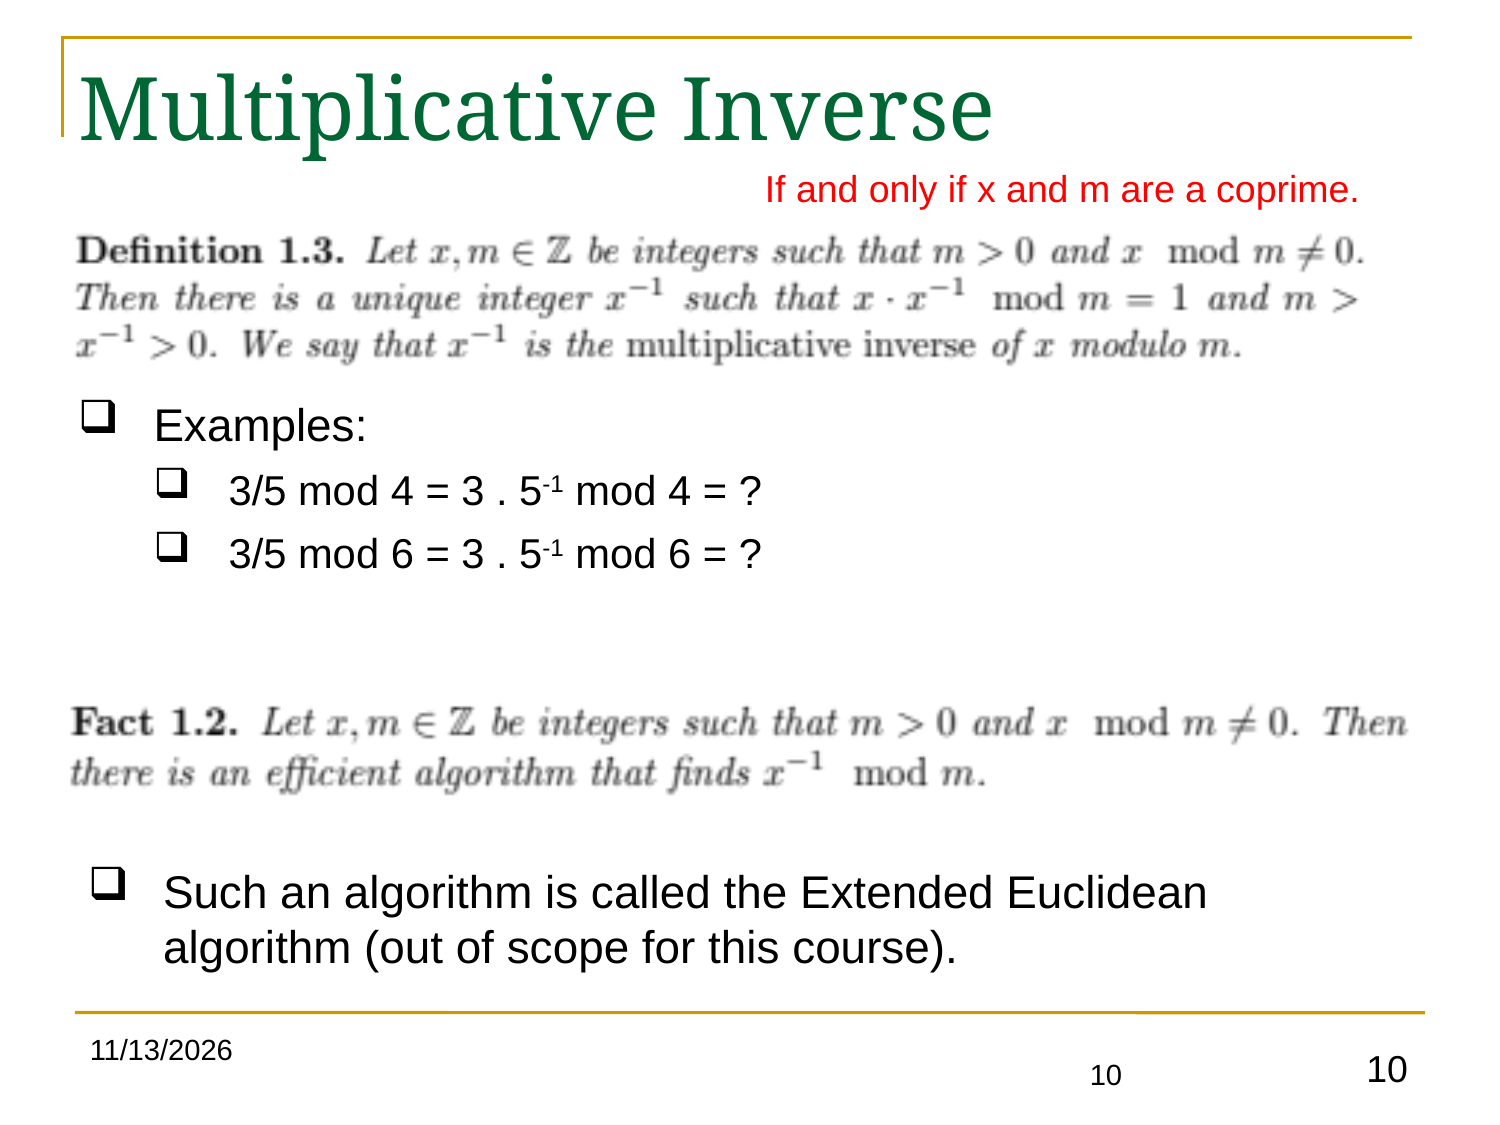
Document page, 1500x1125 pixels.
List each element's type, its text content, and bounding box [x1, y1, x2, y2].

text_box Examples: 3/5 mod 4 = 3 . 5-1 mod 4 = ? 3/5 mod 6 = 3 . 5-1 mod 6 = ? [63, 387, 1414, 544]
slide_number 10 [1074, 1024, 1425, 1099]
picture [69, 220, 1365, 375]
picture [63, 685, 1413, 797]
title Multiplicative Inverse [63, 45, 1425, 174]
text_box If and only if x and m are a coprime. [749, 158, 1463, 218]
text_box 10 [1351, 1023, 1424, 1098]
list Such an algorithm is called the Extended Euclidean algorithm (out of scope for this course). [73, 854, 1424, 1003]
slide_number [75, 1024, 425, 1099]
